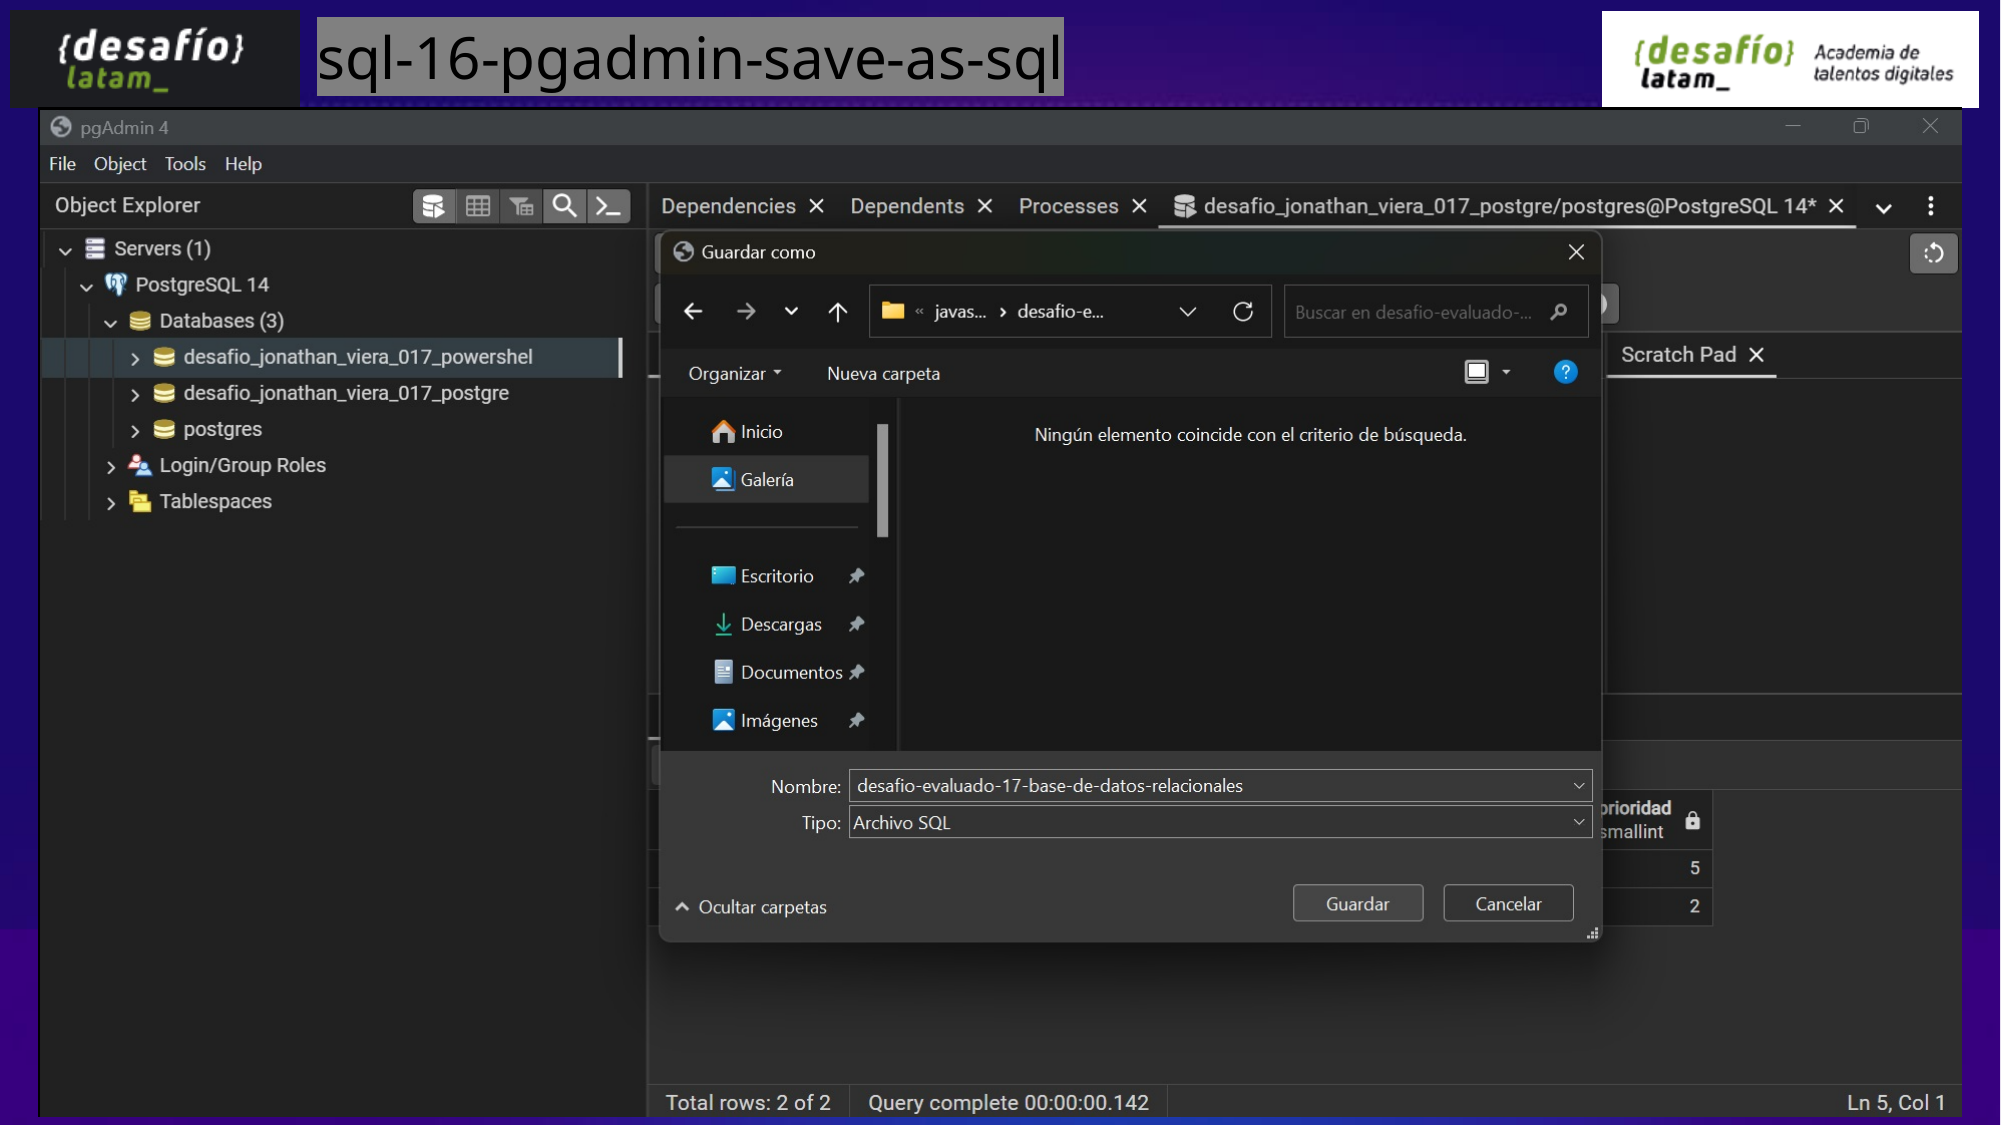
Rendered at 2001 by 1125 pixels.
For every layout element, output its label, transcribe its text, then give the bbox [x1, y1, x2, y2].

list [10, 10, 300, 108]
picture [0, 0, 2001, 1125]
title sql-16-pgadmin-save-as-sql [302, 0, 1861, 107]
